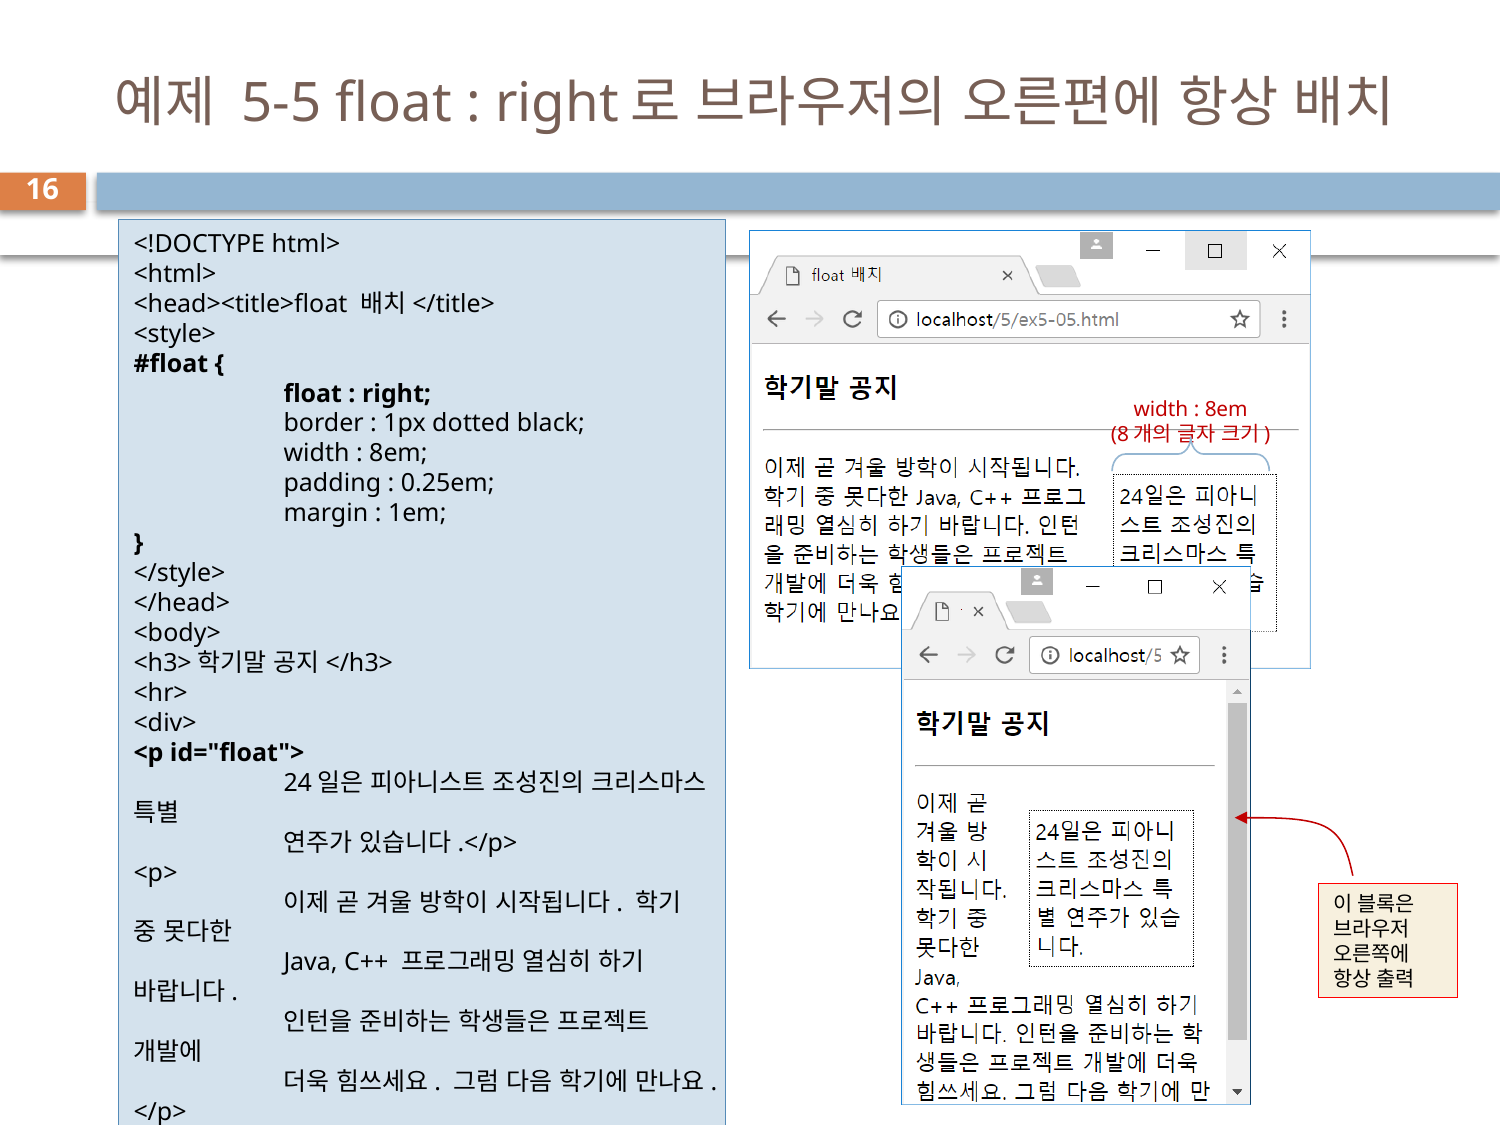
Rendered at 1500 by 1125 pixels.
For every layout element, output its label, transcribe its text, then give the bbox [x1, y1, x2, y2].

text_box [1256, 816, 1355, 877]
title 예제 5-5 float : right로 브라우저의 오른편에 항상 배치 [99, 37, 1438, 161]
picture [749, 230, 1311, 1106]
text_box <!DOCTYPE html> <html> <head><title>float 배치</title> <style> #float { float : right; border : 1px dotted black; width : 8em; padding : 0.25em; margin : 1em; } </style> </head> <body> <h3>학기말 공지</h3> <hr> <div> <p id="float"> 24일은 피아니스트 조성진의 크리스마스 특별 연주가 있습니다.</p> <p> 이제 곧 겨울 방학이 시작됩니다. 학기 중 못다한 Java, C++ 프로그래밍 열심히 하기 바랍니다. 인턴을 준비하는 학생들은 프로젝트 개발에 더욱 힘쓰세요. 그럼 다음 학기에 만나요.</p> </div> </body> </html> [118, 219, 726, 1125]
slide_number 16 [0, 170, 87, 211]
text_box 이 블록은 브라우저 오른쪽에 항상 출력 [1318, 883, 1458, 998]
